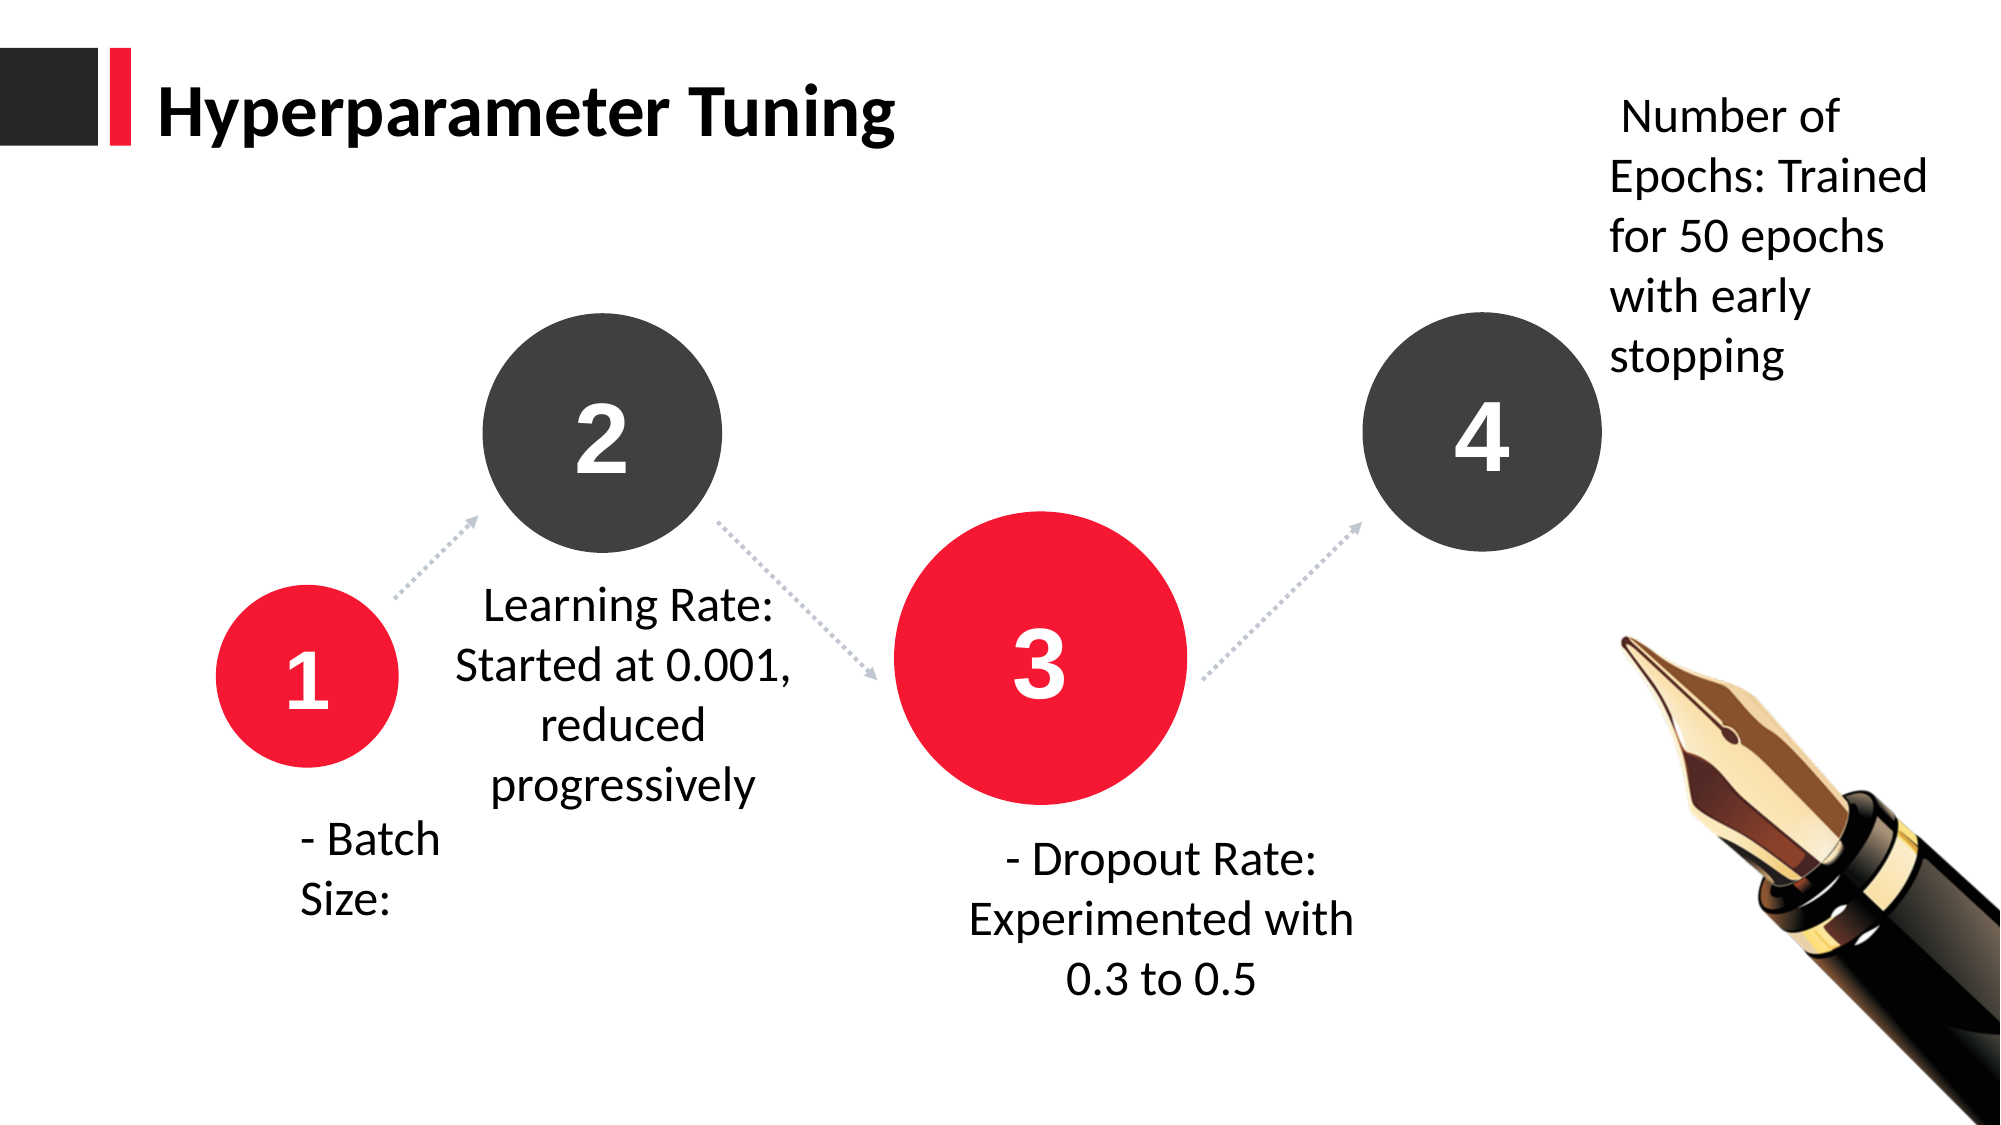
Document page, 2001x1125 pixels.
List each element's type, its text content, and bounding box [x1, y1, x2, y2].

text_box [0, 47, 956, 266]
text_box 2 [481, 312, 724, 554]
text_box Number of Epochs: Trained for 50 epochs with early stopping [1534, 82, 1951, 266]
text_box 1 [214, 583, 400, 769]
picture [1615, 612, 2000, 1125]
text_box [717, 521, 878, 681]
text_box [1202, 521, 1363, 681]
text_box Learning Rate: Started at 0.001, reduced progressively [453, 571, 794, 806]
text_box 4 [1361, 311, 1603, 553]
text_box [394, 515, 479, 599]
text_box - Batch Size: [225, 805, 483, 926]
text_box - Dropout Rate: Experimented with 0.3 to 0.5 [960, 825, 1363, 998]
text_box 3 [893, 510, 1189, 806]
